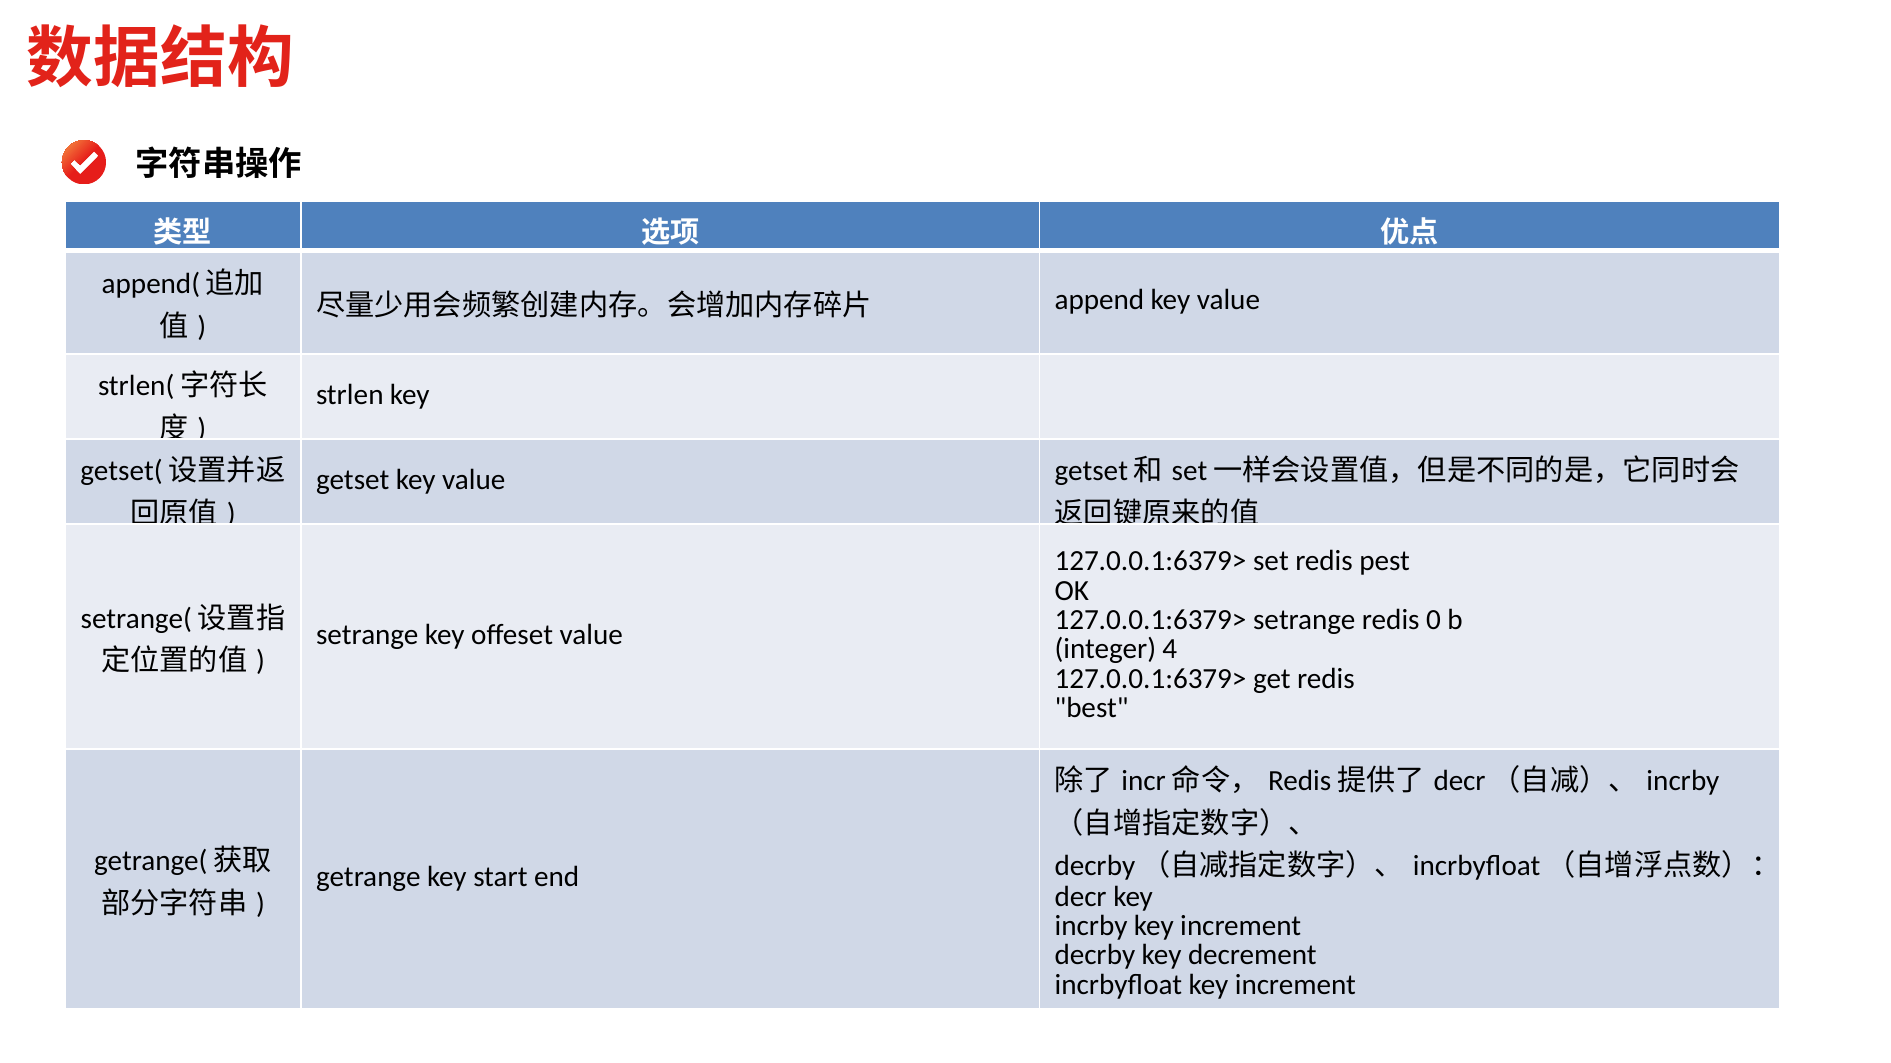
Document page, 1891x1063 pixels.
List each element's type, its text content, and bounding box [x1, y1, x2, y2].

table_cell 127.0.0.1:6379> set redis pest OK 127.0.0.1:6379> setrange redis 0 b (integer) 4 127.0.0.1:6379> get redis "best" [1040, 525, 1779, 748]
list 数据结构 [12, 7, 426, 114]
table_cell strlen key [302, 355, 1039, 438]
table_cell getrange(获取部分字符串) [66, 750, 300, 1008]
table_cell 除了incr命令，Redis提供了decr（自减）、incrby（自增指定数字）、 decrby（自减指定数字）、incrbyfloat（自增浮点数）：decr key incrby key increment decrby key decrement incrbyfloat key increment [1040, 750, 1779, 1008]
text_box 字符串操作 [105, 126, 333, 197]
table_cell append(追加值) [66, 253, 300, 353]
table_cell getset和set一样会设置值，但是不同的是，它同时会返回键原来的值 [1040, 440, 1779, 523]
table_cell [1040, 355, 1779, 438]
table_cell setrange key offeset value [302, 525, 1039, 748]
table_cell setrange(设置指定位置的值) [66, 525, 300, 748]
text_box [61, 140, 105, 185]
table_cell getset key value [302, 440, 1039, 523]
table_header 类型 [66, 202, 300, 248]
table_cell append key value [1040, 253, 1779, 353]
table_cell 尽量少用会频繁创建内存。会增加内存碎片 [302, 253, 1039, 353]
table_header 选项 [302, 202, 1039, 248]
table_cell getrange key start end [302, 750, 1039, 1008]
table_header 优点 [1040, 202, 1779, 248]
table_cell strlen(字符长度) [66, 355, 300, 438]
table_cell getset(设置并返回原值) [66, 440, 300, 523]
